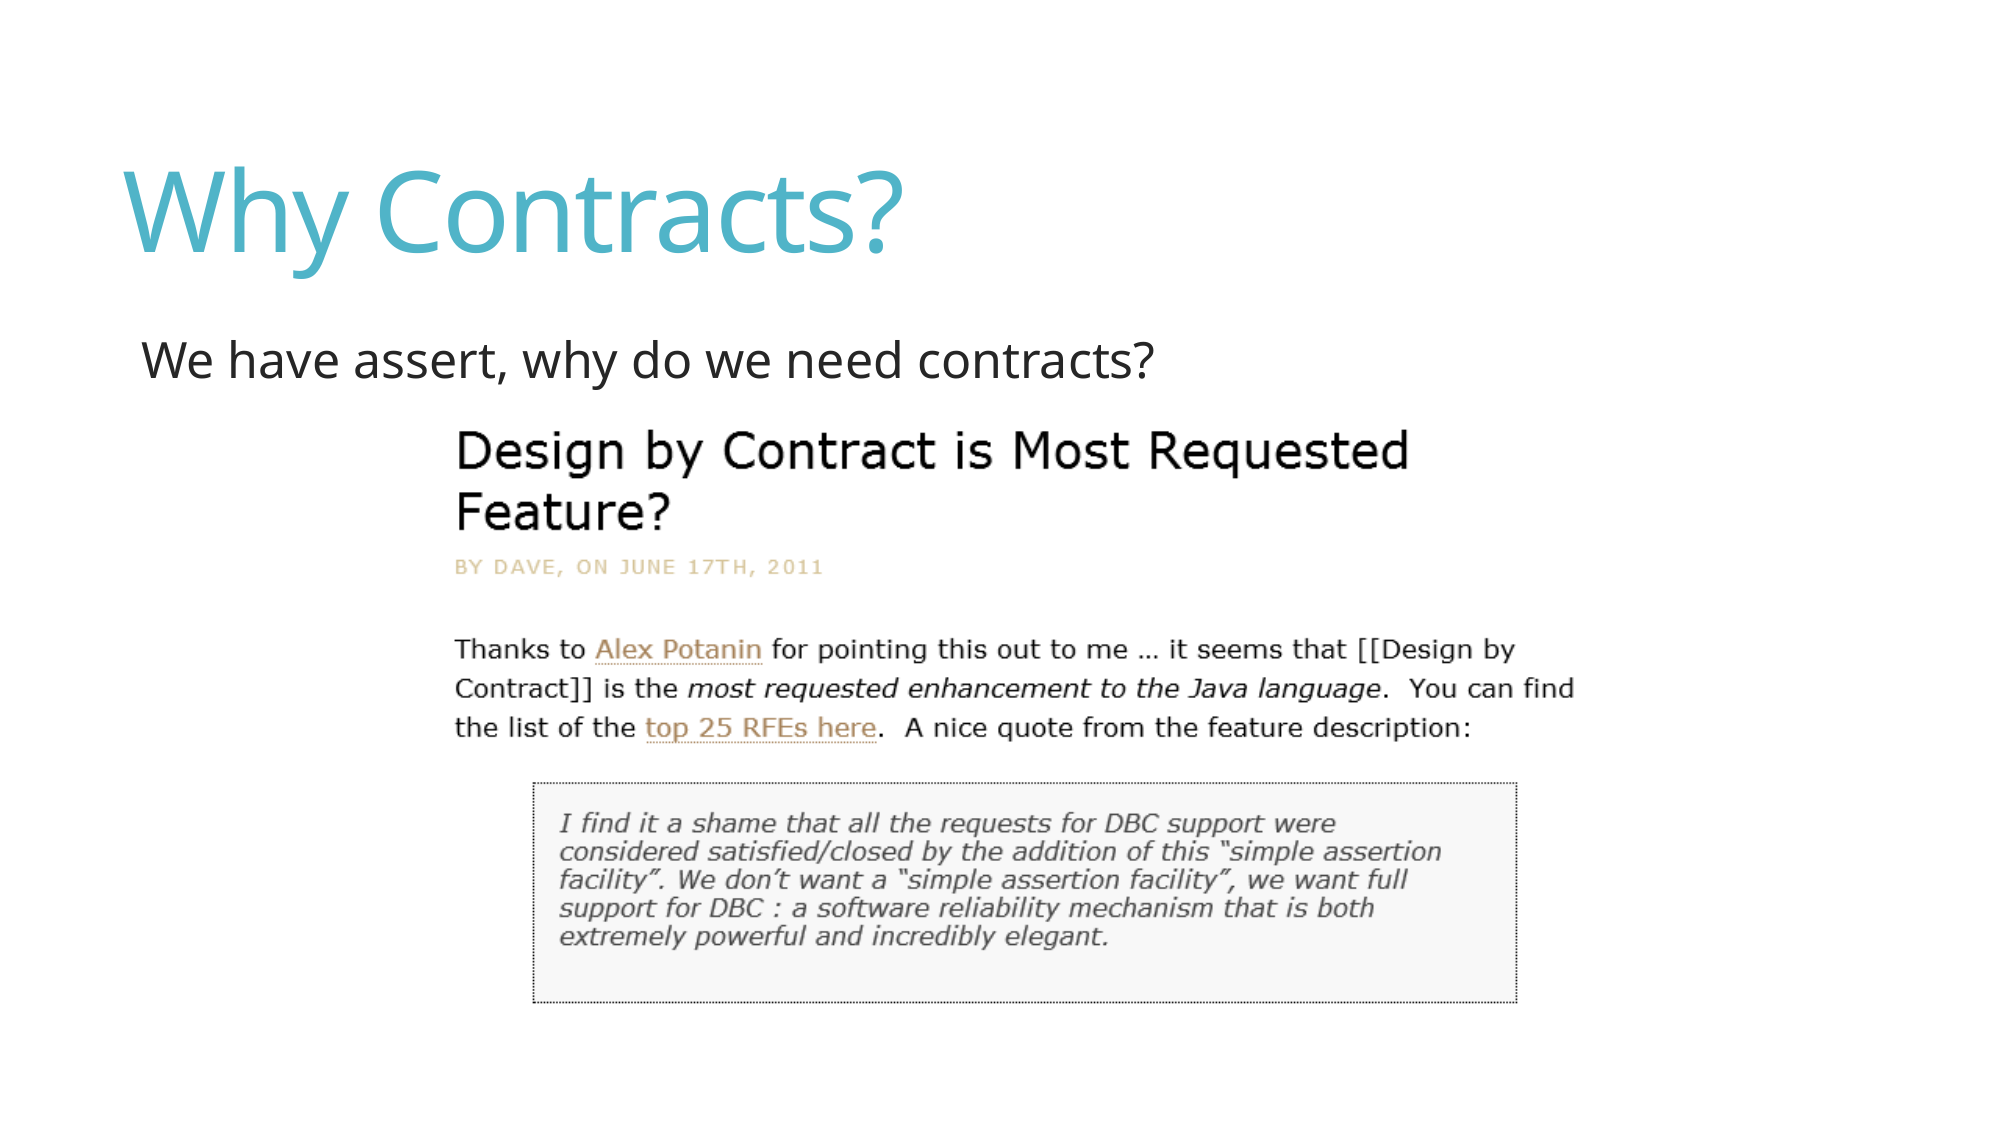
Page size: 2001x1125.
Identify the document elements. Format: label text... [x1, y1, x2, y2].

title Why Contracts? [107, 81, 1875, 354]
list We have assert, why do we need contracts? [111, 329, 1876, 948]
picture [432, 419, 1606, 1038]
